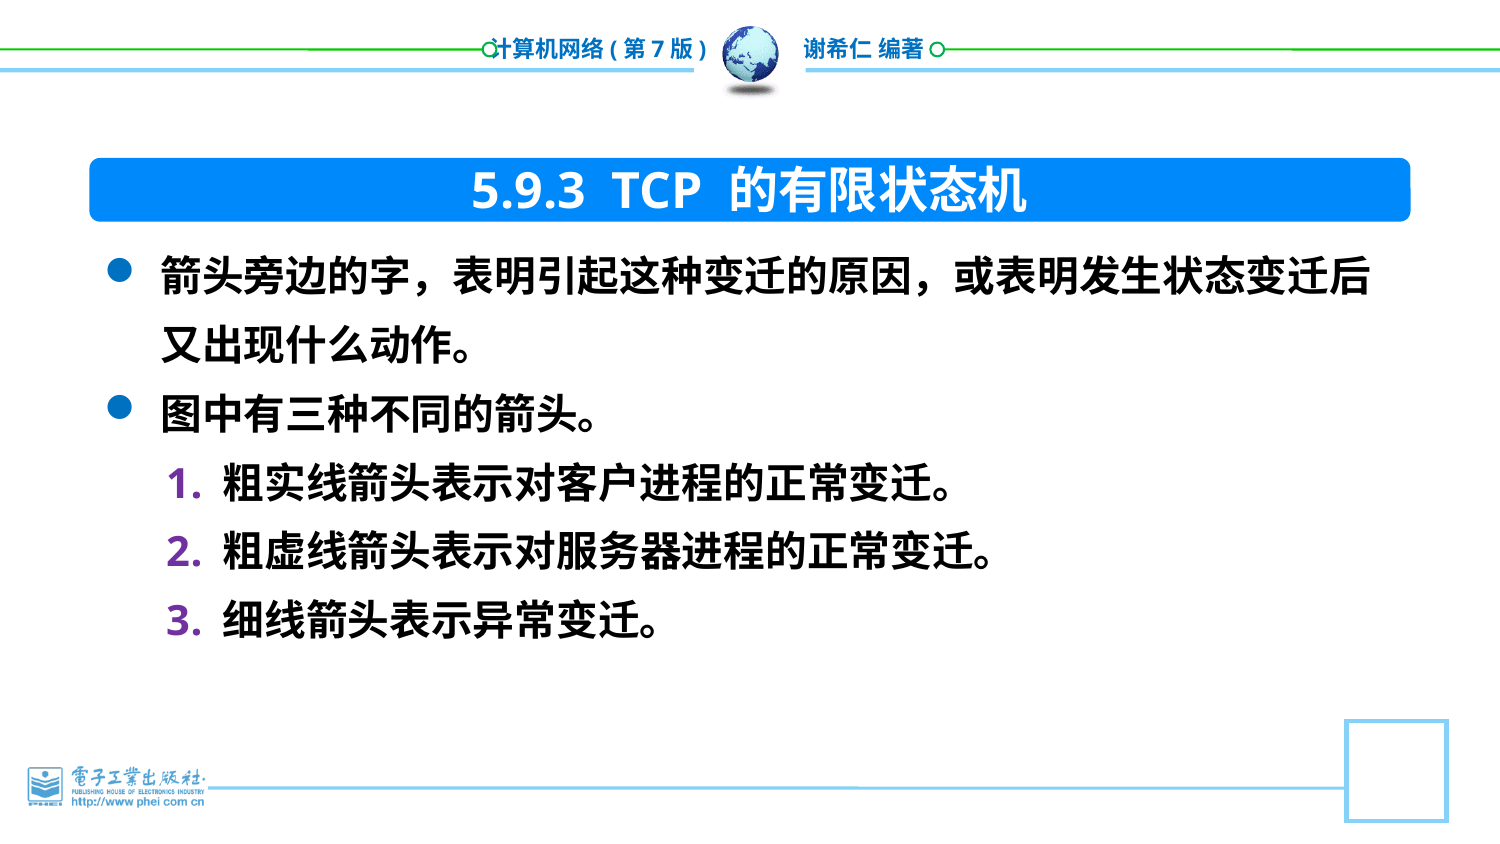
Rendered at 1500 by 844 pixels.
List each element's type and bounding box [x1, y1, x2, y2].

text_box [89, 151, 1411, 652]
picture [23, 764, 208, 809]
picture [720, 24, 780, 100]
